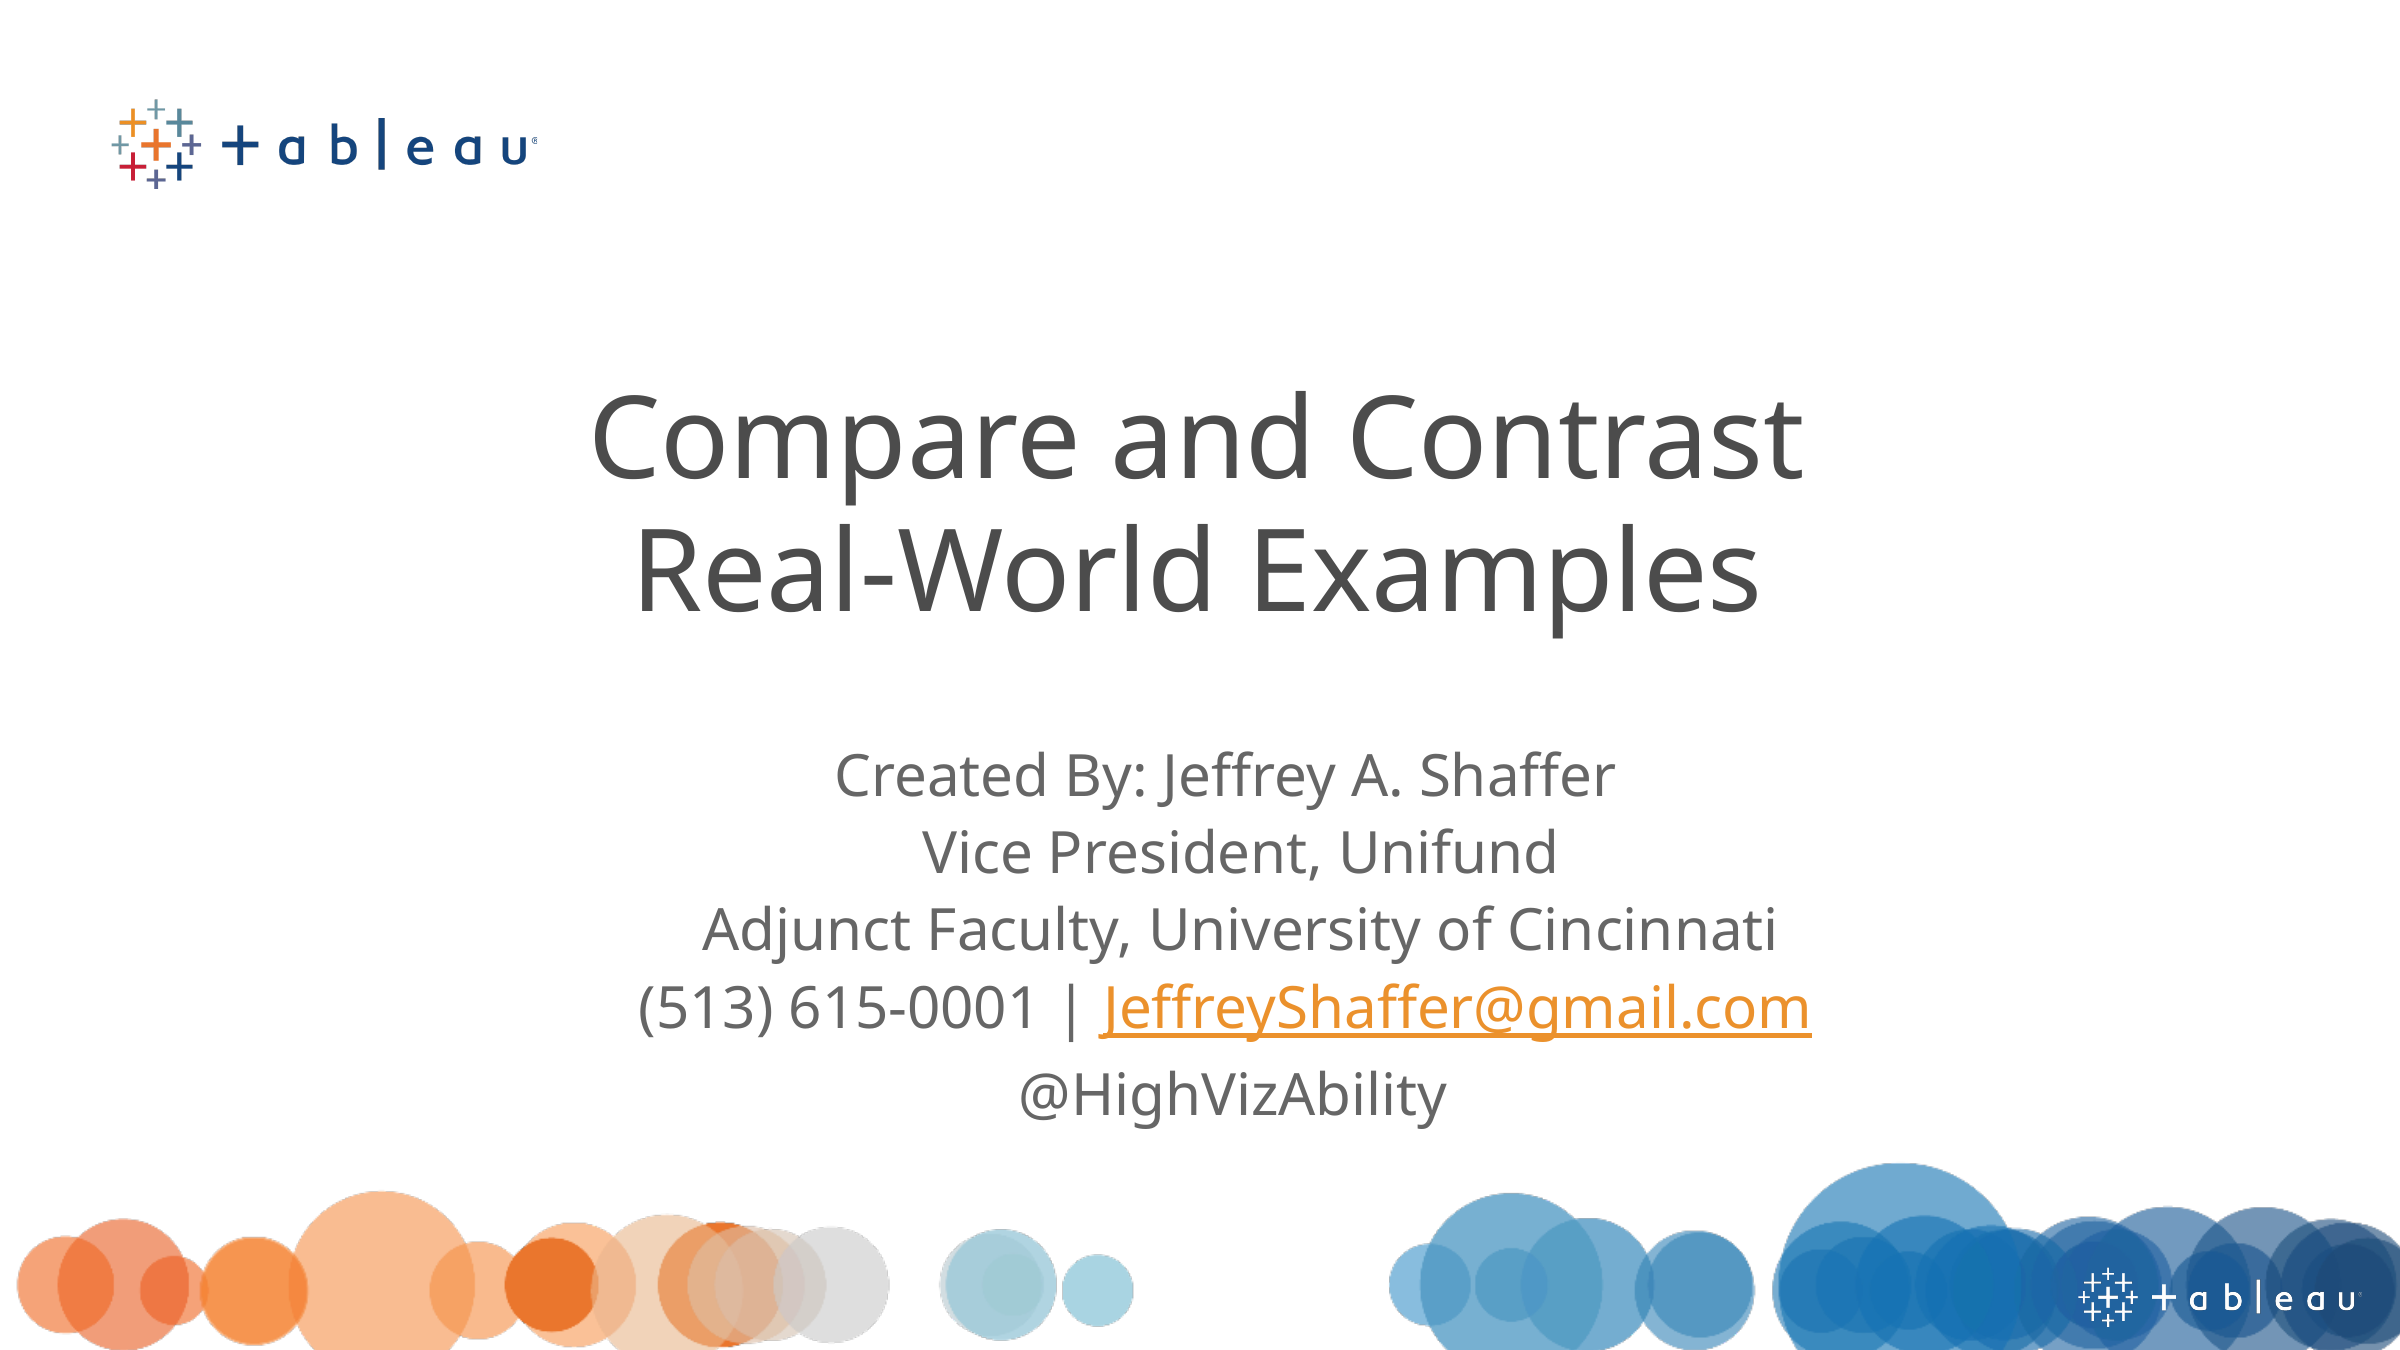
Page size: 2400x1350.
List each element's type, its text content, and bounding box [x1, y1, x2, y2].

picture [0, 1137, 2400, 1350]
list Compare and Contrast Real-World Examples [187, 390, 2207, 641]
text_box Created By: Jeffrey A. Shaffer Vice President, Unifund Adjunct Faculty, University of Cincinnati (513) 615-0001 | JeffreyShaffer@gmail.com @HighVizAbility [399, 724, 2067, 1281]
